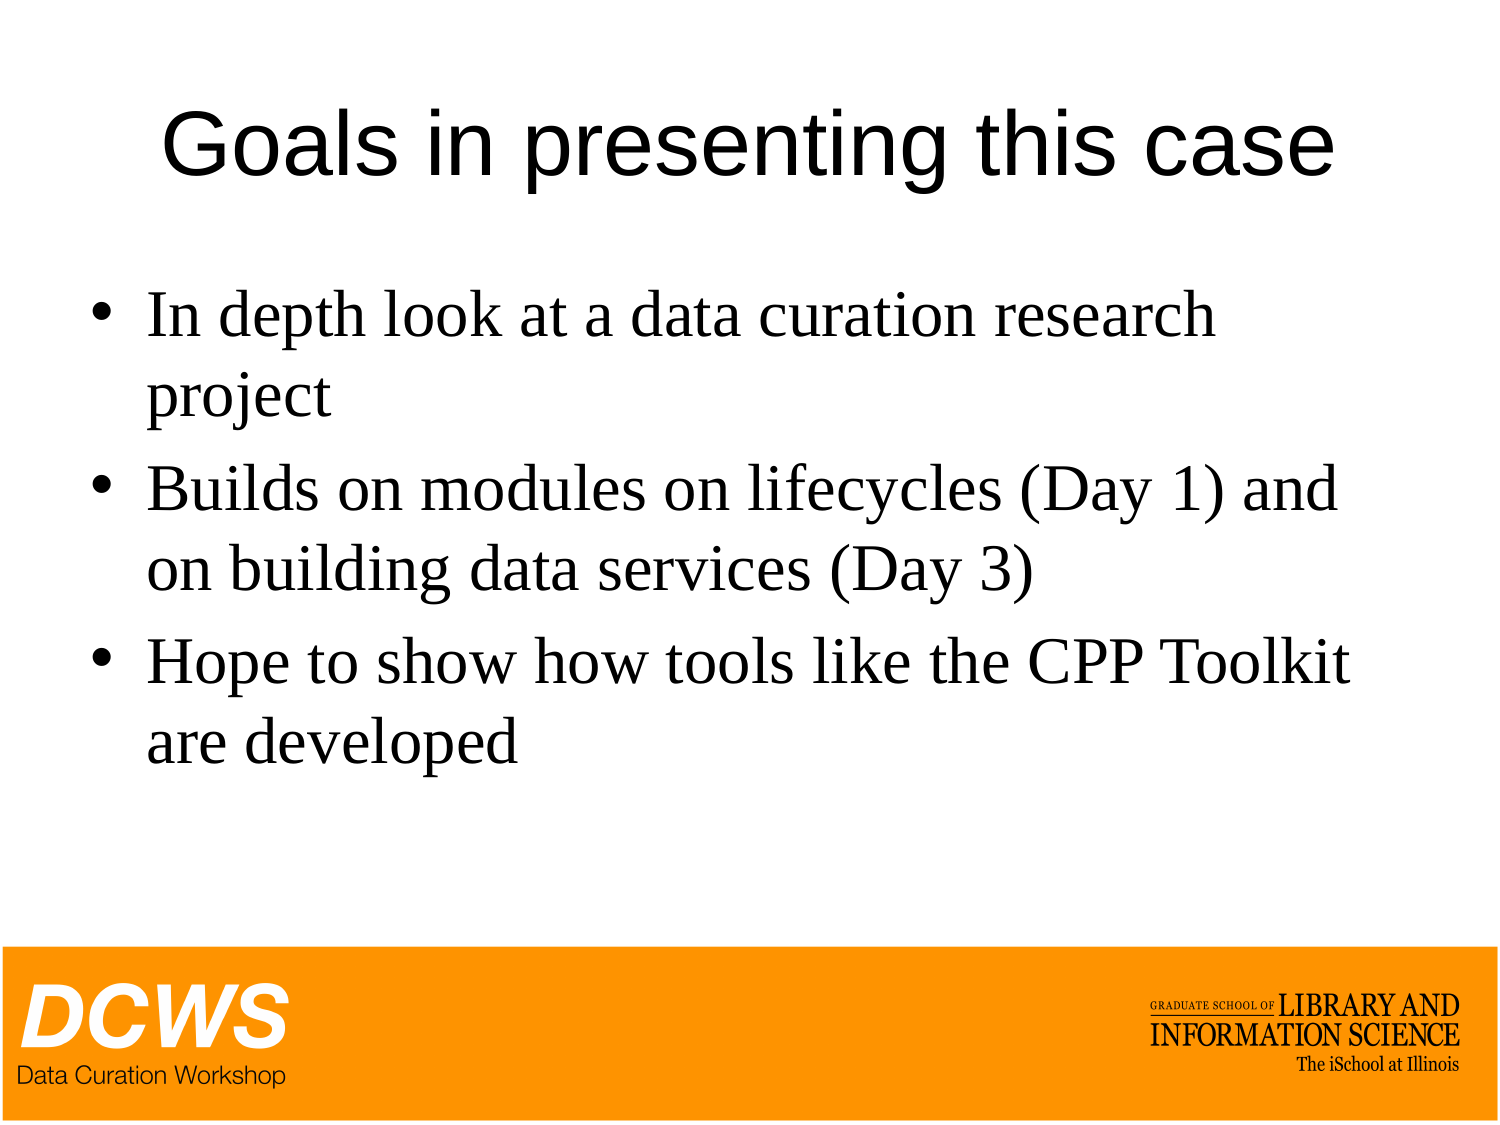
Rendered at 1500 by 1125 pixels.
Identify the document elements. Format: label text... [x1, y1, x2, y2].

title Goals in presenting this case [75, 45, 1425, 233]
list In depth look at a data curation research project Builds on modules on lifecycles (Day 1) and on building data services (Day 3) Hope to show how tools like the CPP Toolkit are developed [75, 262, 1425, 1005]
picture [0, 944, 1500, 1123]
